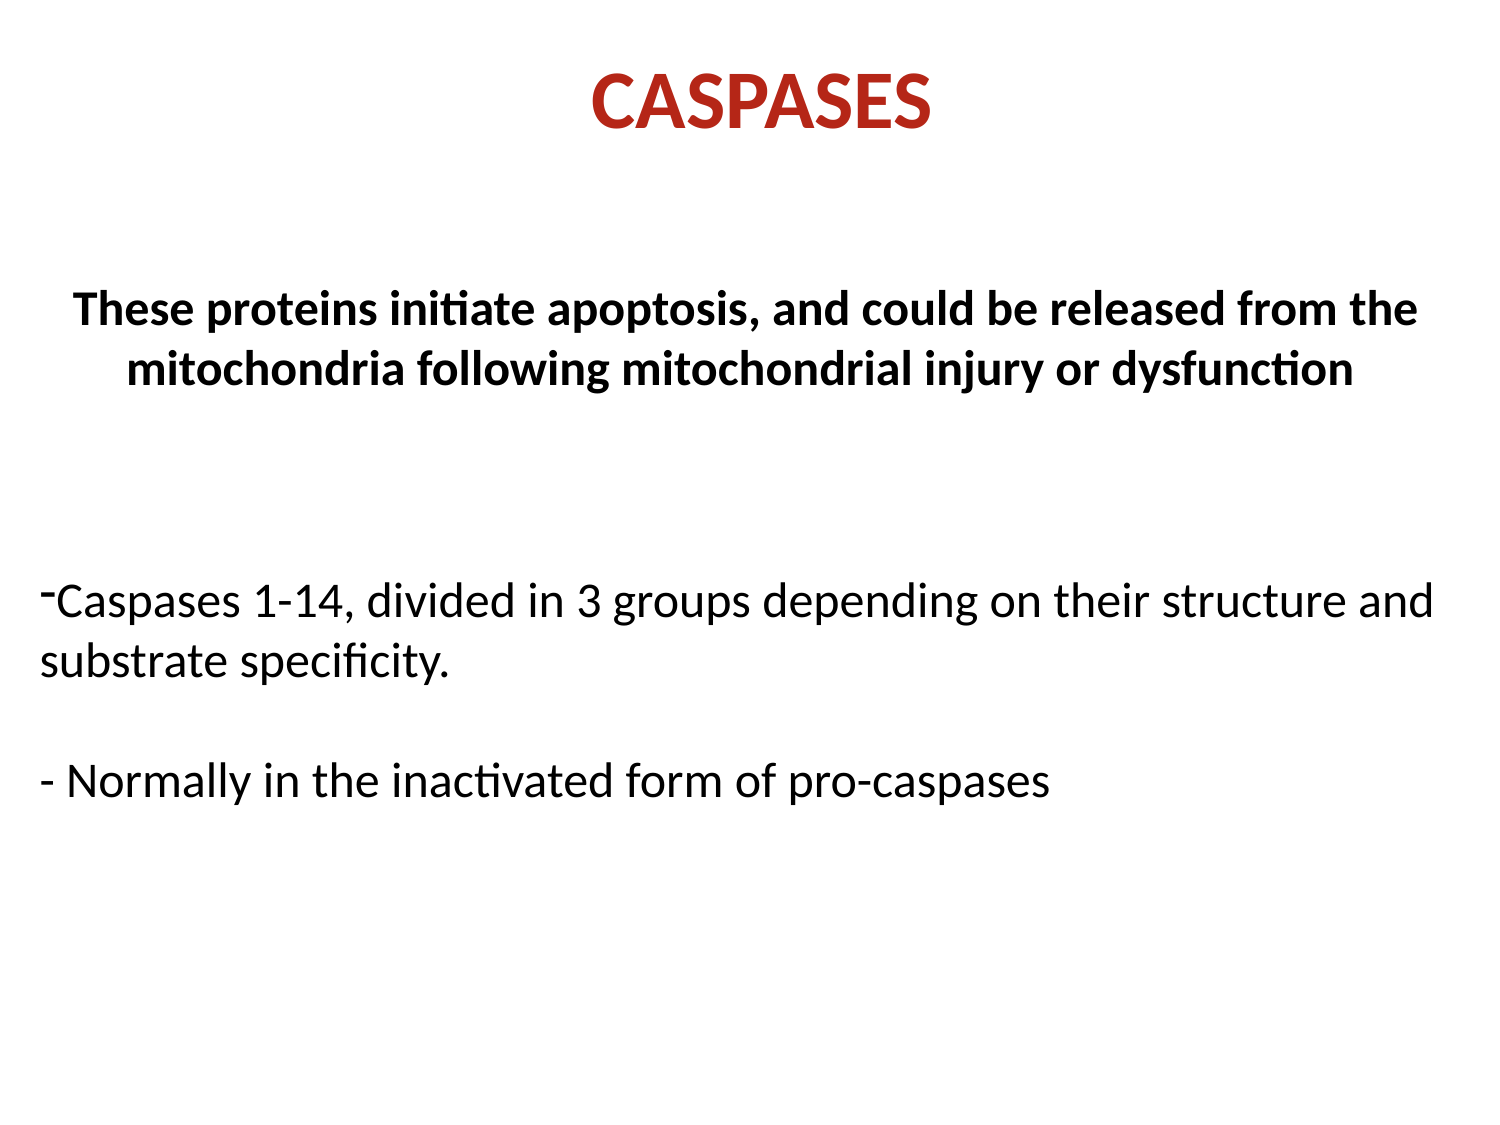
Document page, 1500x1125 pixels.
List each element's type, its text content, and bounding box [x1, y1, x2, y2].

text_box CASPASES [577, 37, 949, 153]
text_box These proteins initiate apoptosis, and could be released from the mitochondria following mitochondrial injury or dysfunction [27, 268, 1465, 404]
text_box Caspases 1-14, divided in 3 groups depending on their structure and substrate specificity. - Normally in the inactivated form of pro-caspases [24, 559, 1465, 815]
